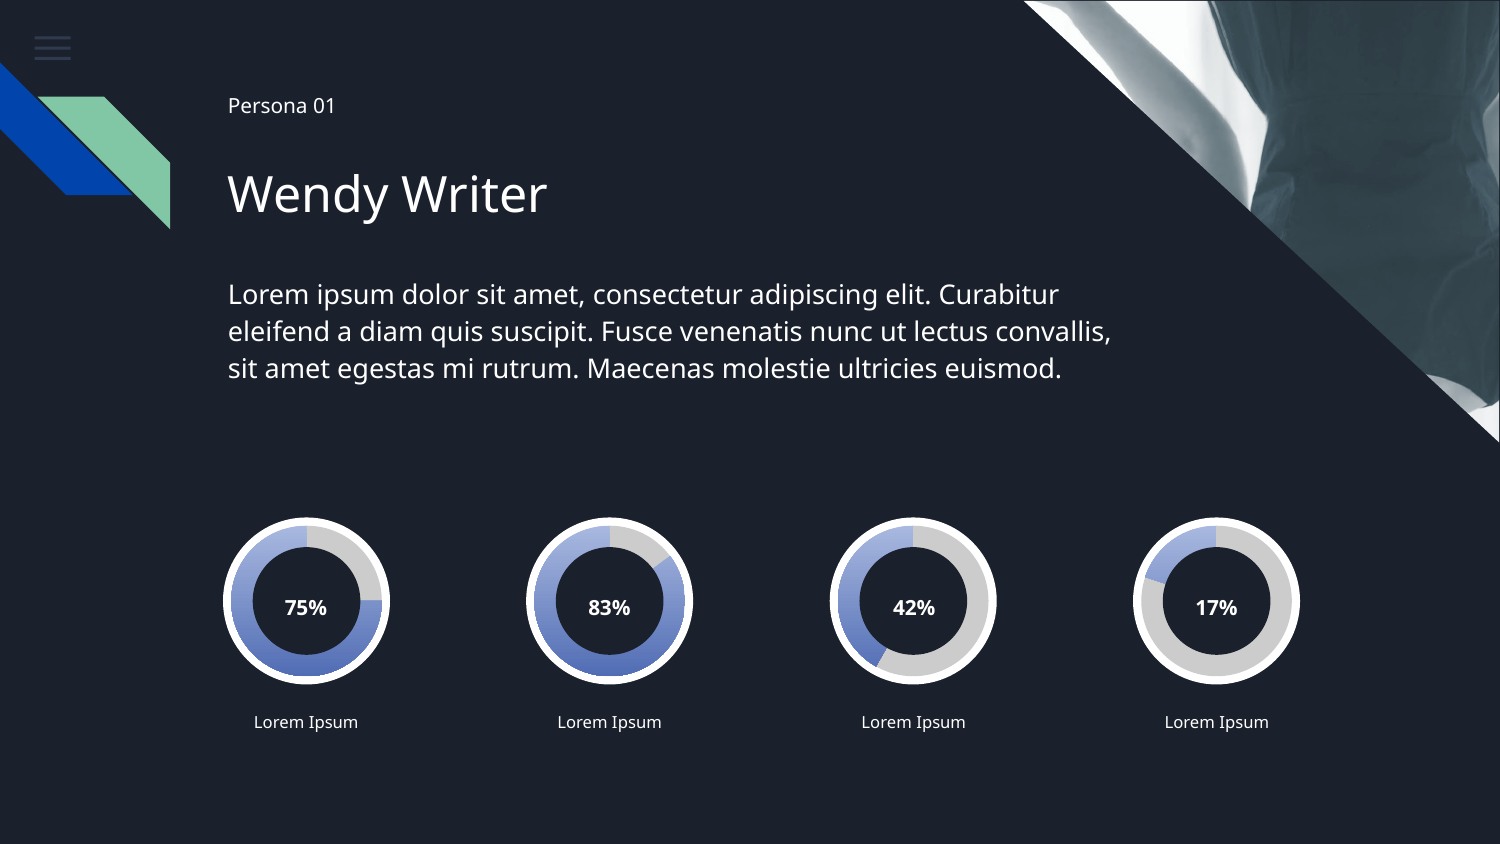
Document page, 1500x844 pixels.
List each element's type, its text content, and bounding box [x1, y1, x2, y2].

text_box [1133, 517, 1301, 685]
text_box 17% [1178, 575, 1255, 620]
title Wendy Writer [212, 138, 1018, 237]
text_box [1145, 525, 1217, 584]
text_box [610, 525, 670, 568]
text_box Lorem Ipsum [219, 696, 394, 768]
text_box [837, 525, 914, 667]
text_box 83% [571, 575, 648, 620]
text_box Lorem Ipsum [522, 696, 697, 768]
text_box 42% [876, 575, 953, 620]
text_box Lorem Ipsum [1130, 696, 1305, 768]
text_box [829, 517, 997, 685]
text_box [877, 525, 989, 677]
picture [1023, 0, 1500, 443]
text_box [222, 517, 391, 685]
text_box [555, 547, 664, 655]
text_box [534, 525, 685, 677]
subtitle Persona 01 [212, 77, 789, 131]
text_box [859, 547, 968, 655]
text_box Lorem Ipsum [826, 696, 1001, 768]
text_box [526, 517, 694, 685]
text_box [1141, 525, 1292, 677]
text_box [1162, 547, 1271, 655]
list Lorem ipsum dolor sit amet, consectetur adipiscing elit. Curabitur eleifend a diam quis suscipit. Fusce venenatis nunc ut lectus convallis, sit amet egestas mi rutrum. Maecenas molestie ultricies euismod. [212, 257, 1134, 463]
